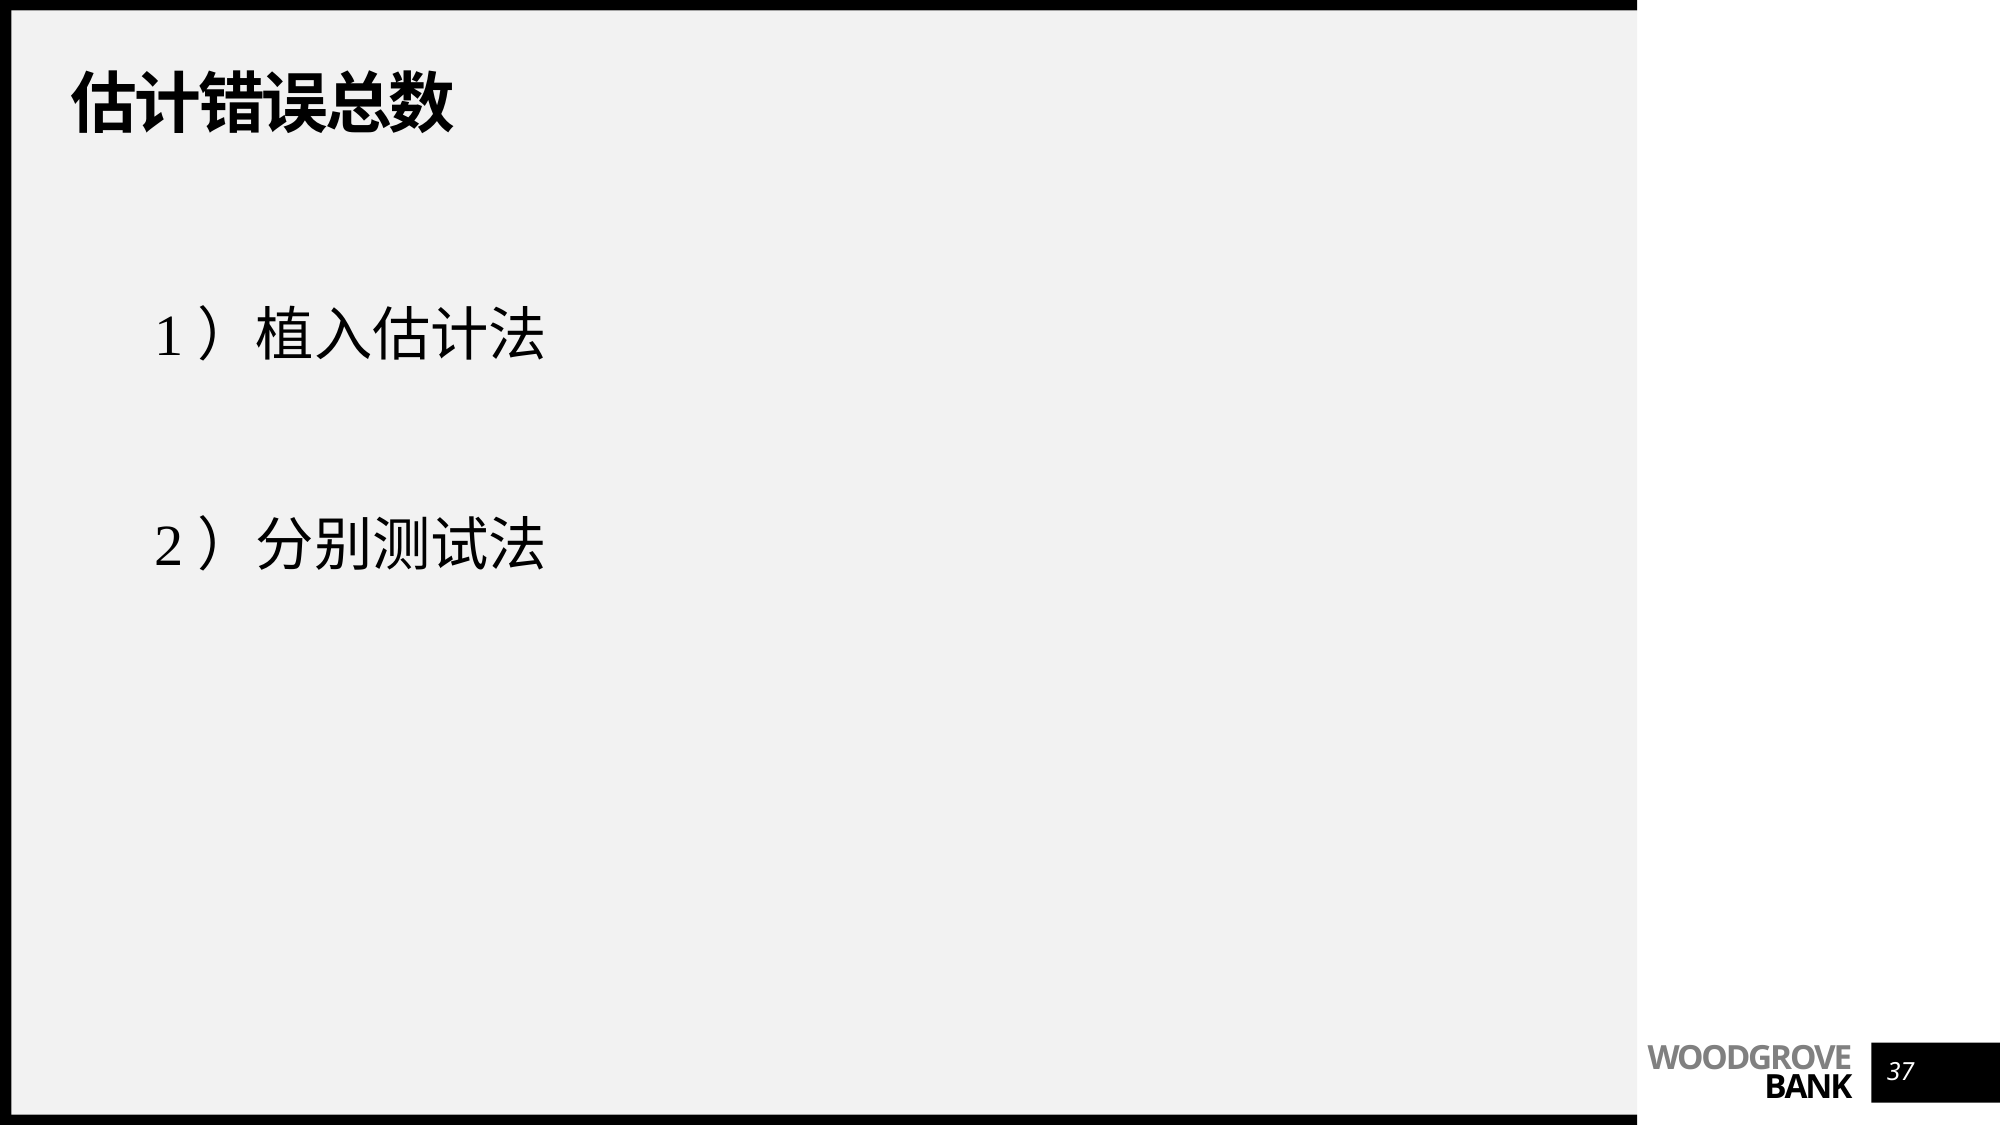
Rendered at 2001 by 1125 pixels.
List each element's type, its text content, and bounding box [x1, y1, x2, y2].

slide_number 37 [1877, 1050, 1924, 1096]
text_box 1）植入估计法 2）分别测试法 [139, 289, 1435, 585]
title 估计错误总数 [70, 70, 1580, 142]
